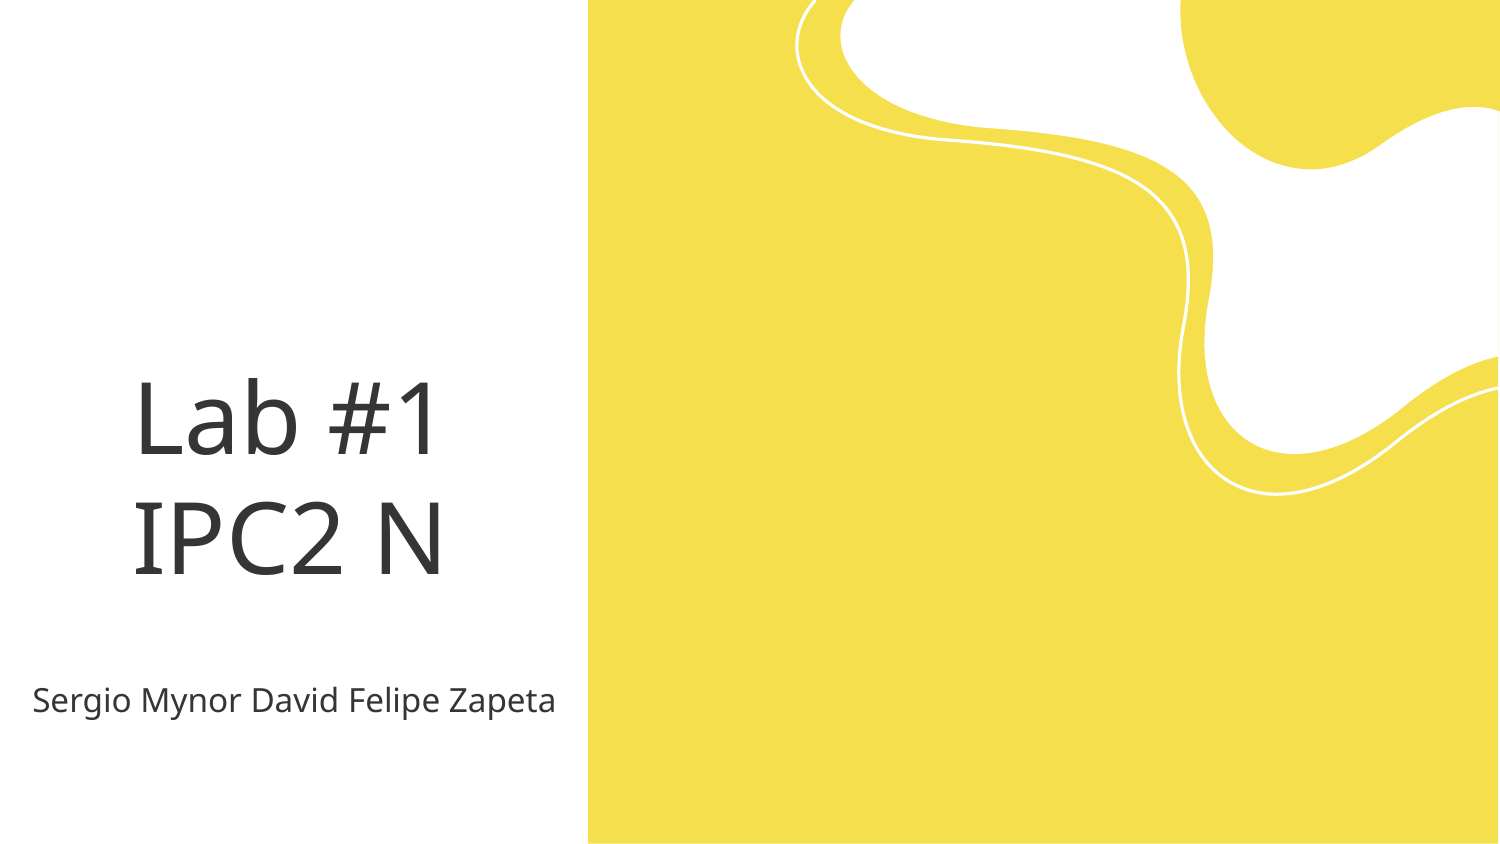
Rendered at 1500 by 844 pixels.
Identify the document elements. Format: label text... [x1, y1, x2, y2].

title Lab #1 IPC2 N [116, 285, 508, 664]
subtitle Sergio Mynor David Felipe Zapeta [17, 664, 586, 756]
